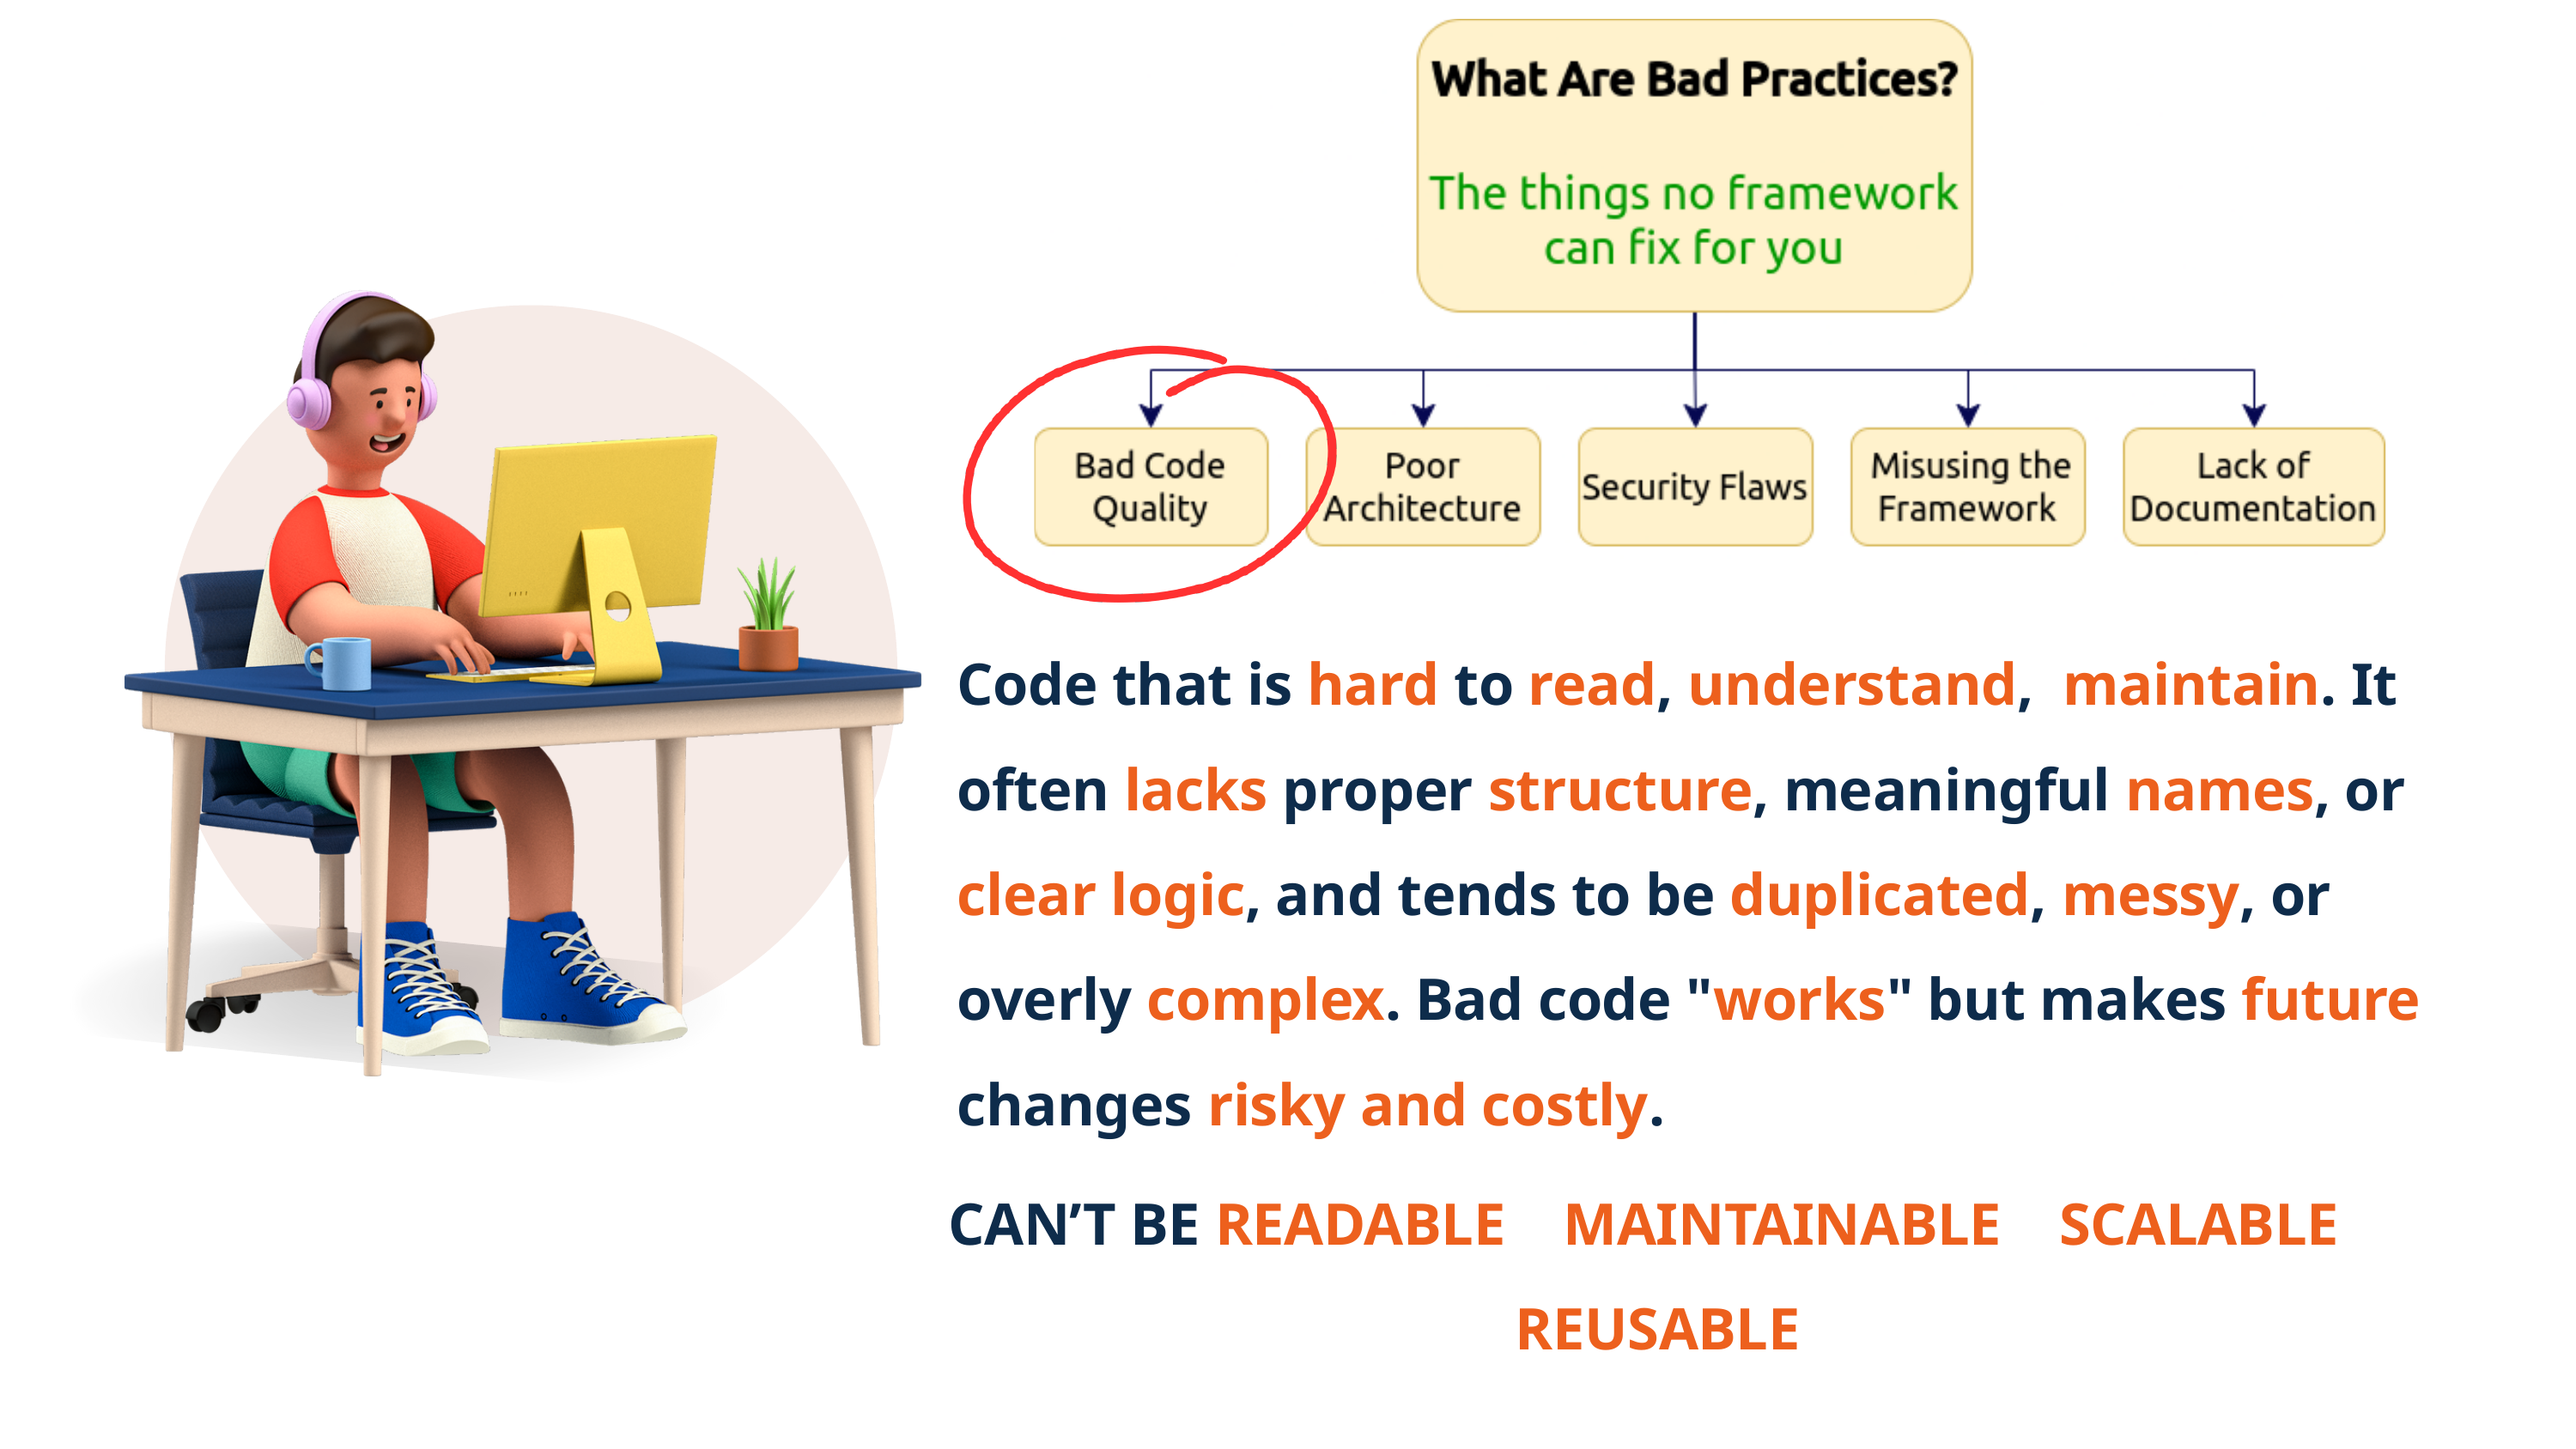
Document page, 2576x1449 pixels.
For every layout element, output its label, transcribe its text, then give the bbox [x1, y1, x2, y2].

text_box [957, 341, 1363, 603]
text_box [1034, 19, 2386, 561]
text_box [67, 289, 922, 1099]
text_box Code that is hard to read, understand, maintain. It often lacks proper structure, meaningful names, or clear logic, and tends to be duplicated, messy, or overly complex. Bad code "works" but makes future changes risky and costly. [957, 611, 2433, 1137]
text_box CAN’T BE READABLE MAINTAINABLE SCALABLE REUSABLE [861, 1151, 2455, 1362]
